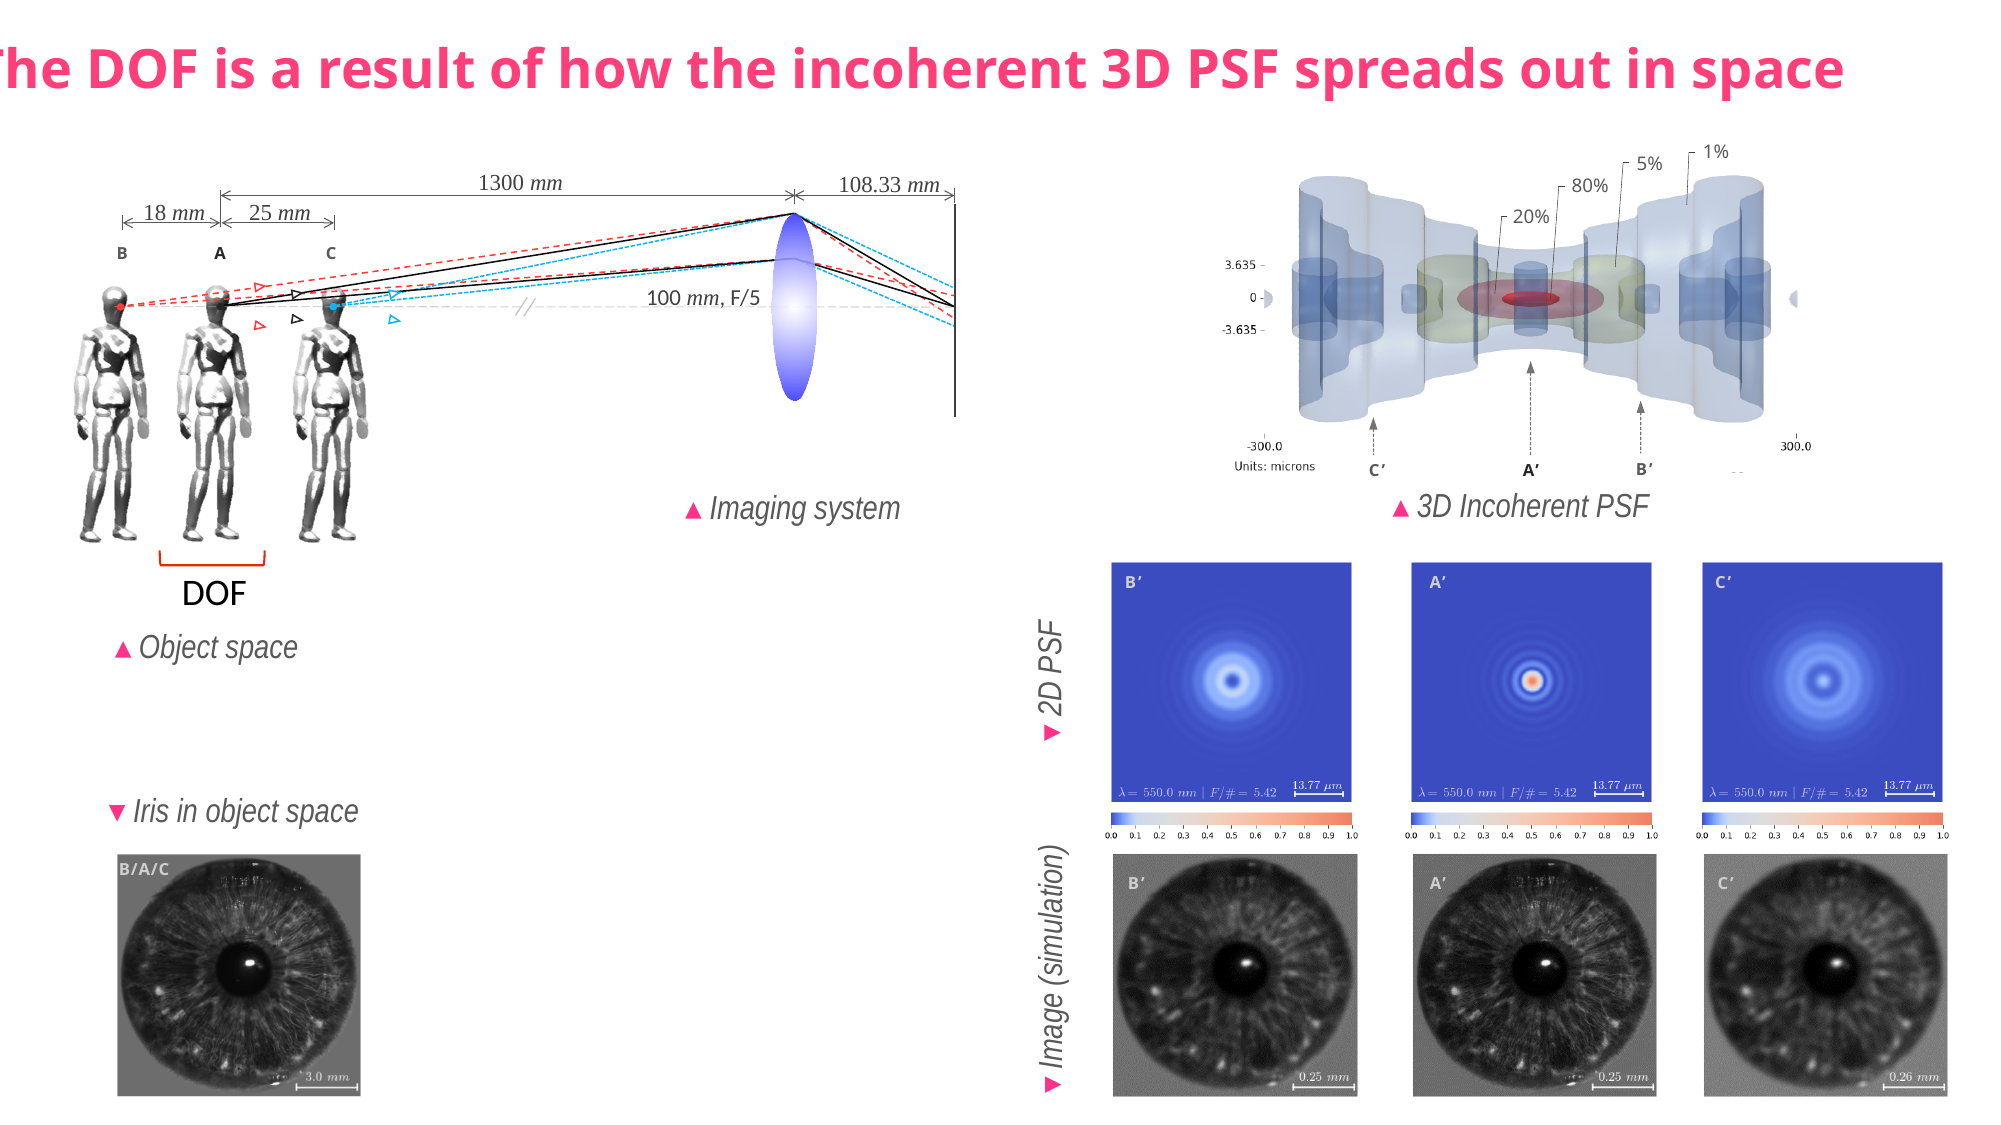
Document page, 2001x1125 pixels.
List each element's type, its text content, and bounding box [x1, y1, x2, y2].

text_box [1020, 602, 1077, 1112]
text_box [92, 782, 376, 1098]
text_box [67, 160, 957, 674]
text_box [1217, 132, 1822, 532]
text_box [1103, 561, 1950, 1098]
text_box The DOF is a result of how the incoherent 3D PSF spreads out in space [0, 27, 1863, 108]
